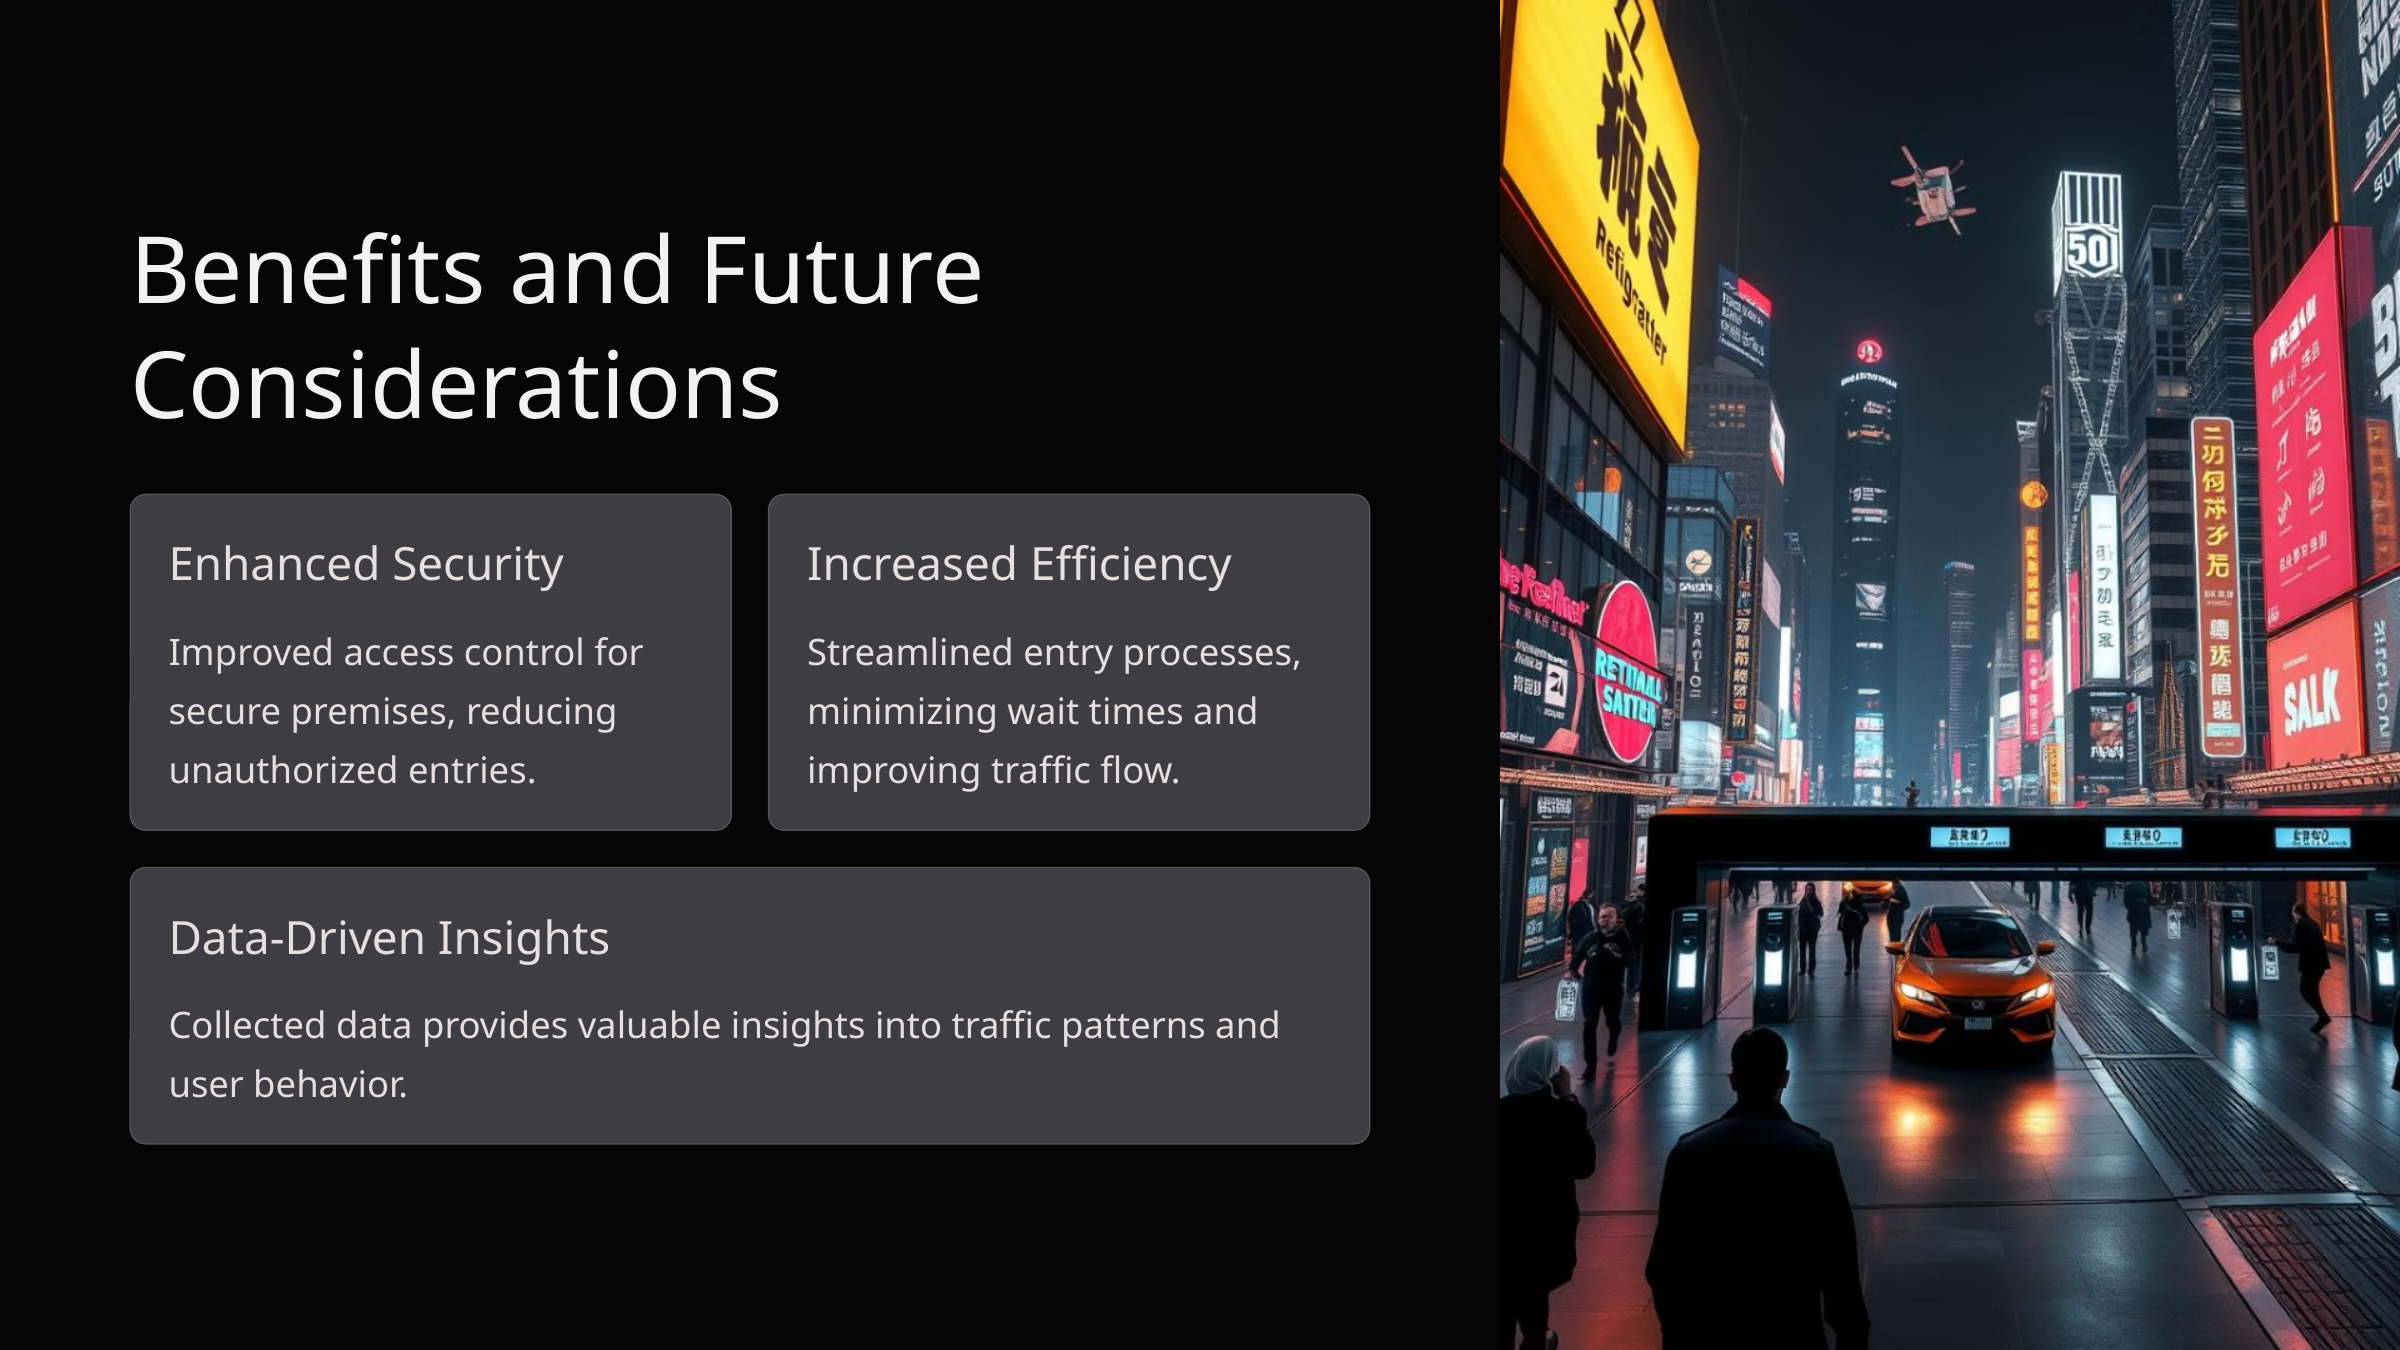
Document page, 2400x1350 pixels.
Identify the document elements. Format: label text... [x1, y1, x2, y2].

text_box Benefits and Future Considerations [130, 205, 1370, 439]
text_box [130, 867, 1370, 1144]
text_box Collected data provides valuable insights into traffic patterns and user behavior. [168, 986, 1332, 1106]
text_box [768, 494, 1370, 831]
text_box Data-Driven Insights [168, 905, 638, 965]
text_box Increased Efficiency [806, 532, 1273, 591]
text_box Enhanced Security [168, 532, 634, 591]
text_box Improved access control for secure premises, reducing unauthorized entries. [168, 613, 693, 792]
text_box [130, 494, 732, 831]
picture [1499, 0, 2400, 1350]
text_box Streamlined entry processes, minimizing wait times and improving traffic flow. [806, 613, 1332, 792]
